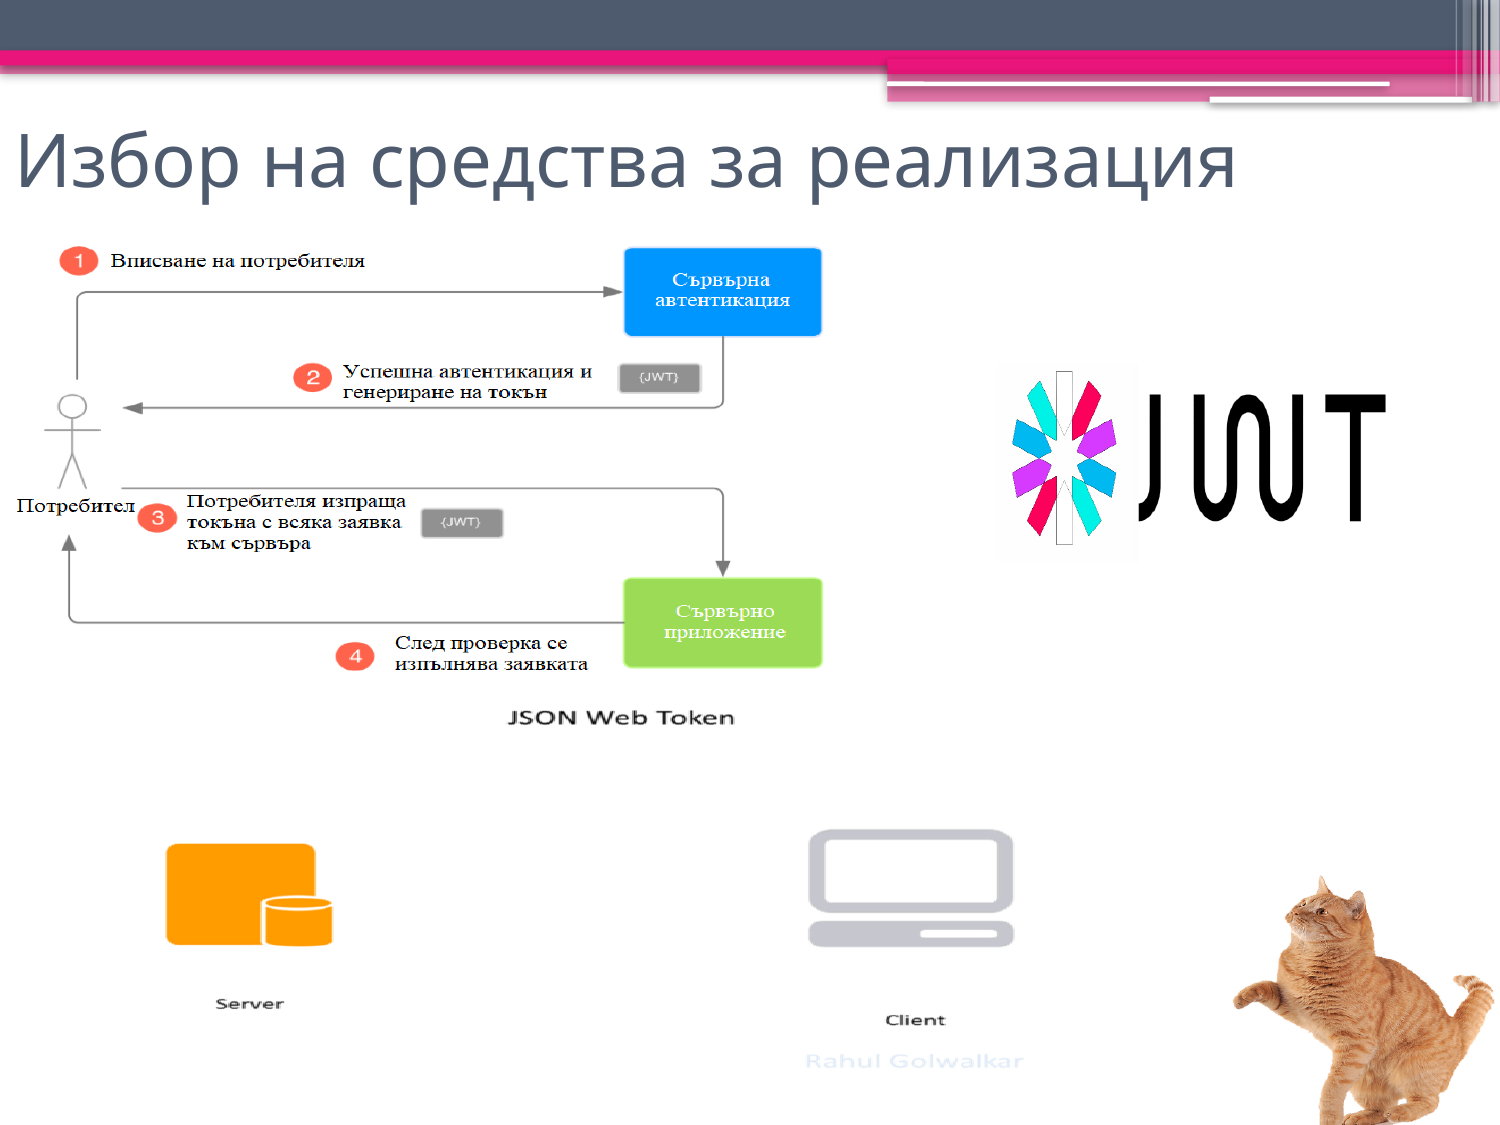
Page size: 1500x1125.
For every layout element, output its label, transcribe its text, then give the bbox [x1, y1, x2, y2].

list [1206, 808, 1500, 1125]
picture [995, 363, 1407, 563]
picture [0, 222, 1173, 1102]
title Избор на средства за реализация [0, 70, 1350, 246]
